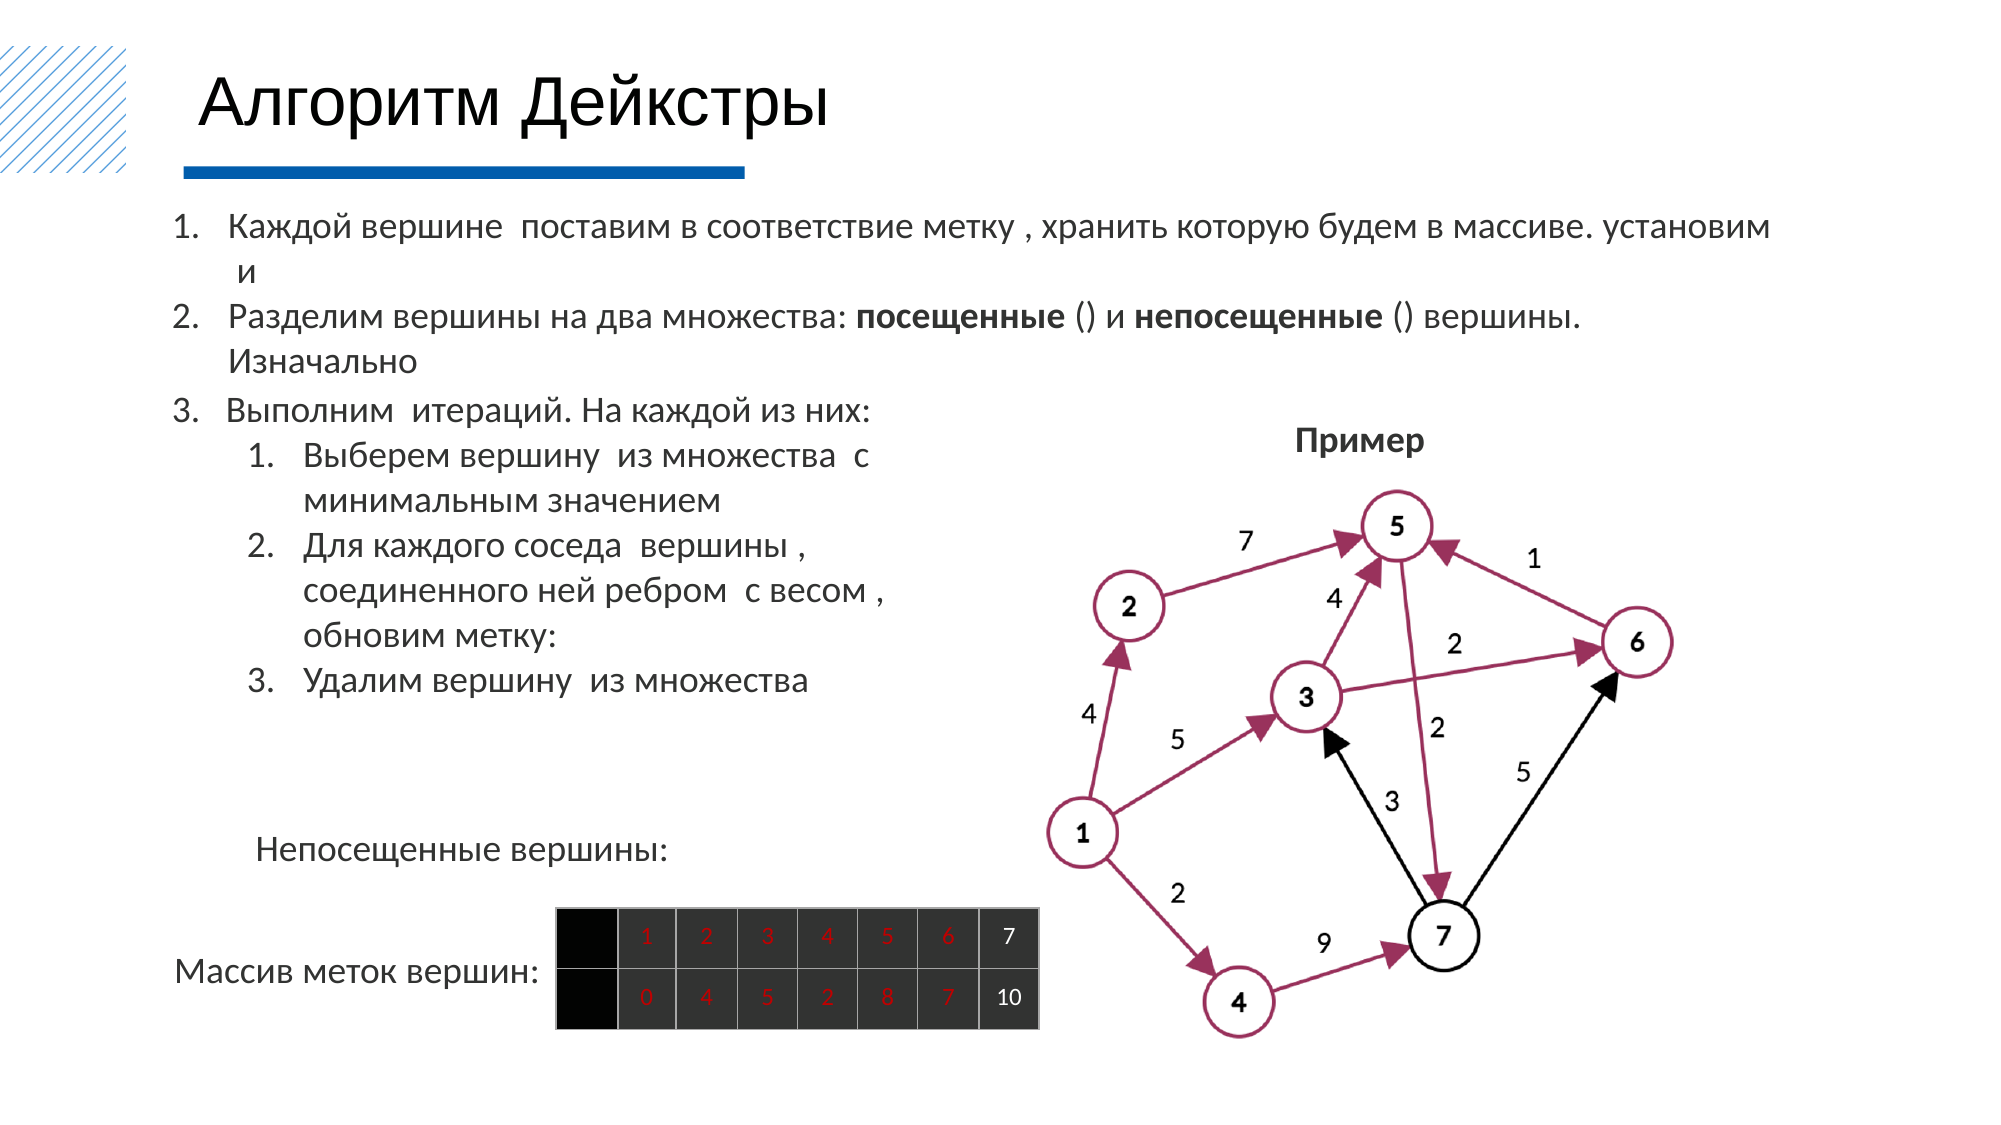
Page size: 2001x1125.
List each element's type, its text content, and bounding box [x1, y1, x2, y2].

text_box Пример [1287, 407, 1433, 468]
picture [0, 46, 126, 173]
list Алгоритм Дейкстры [183, 58, 1780, 149]
text_box Массив меток вершин: [166, 938, 557, 999]
picture [1042, 485, 1679, 1043]
